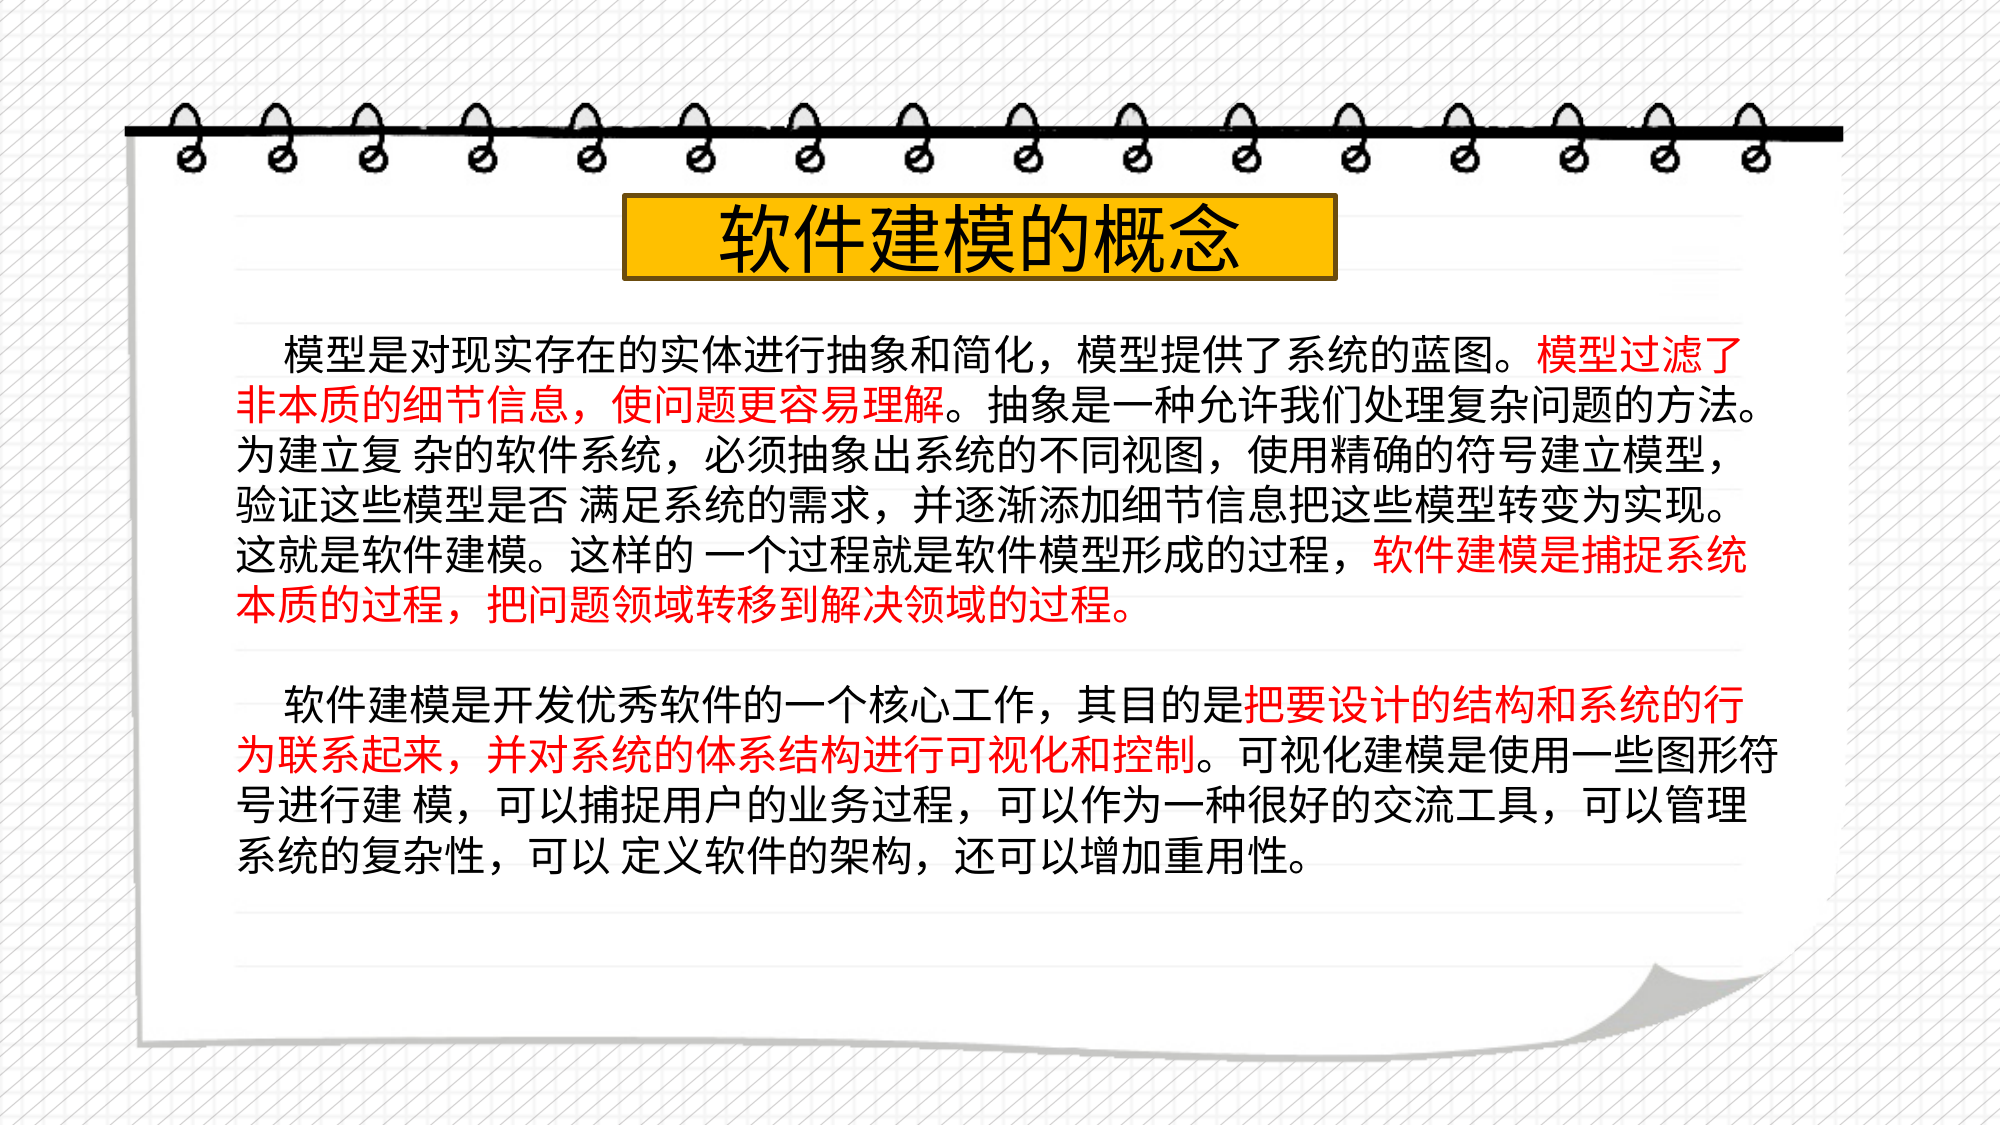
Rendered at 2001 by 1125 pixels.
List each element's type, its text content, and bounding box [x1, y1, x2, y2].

text_box 软件建模的概念 [624, 195, 1336, 279]
picture [0, 0, 2000, 1125]
text_box 模型是对现实存在的实体进行抽象和简化，模型提供了系统的蓝图。模型过滤了非本质的细节信息，使问题更容易理解。抽象是一种允许我们处理复杂问题的方法。为建立复 杂的软件系统，必须抽象出系统的不同视图，使用精确的符号建立模型，验证这些模型是否 满足系统的需求，并逐渐添加细节信息把这些模型转变为实现。这就是软件建模。这样的 一个过程就是软件模型形成的过程，软件建模是捕捉系统本质的过程，把问题领域转移到解决领域的过程。 软件建模是开发优秀软件的一个核心工作，其目的是把要设计的结构和系统的行为联系起来，并对系统的体系结构进行可视化和控制。可视化建模是使用一些图形符号进行建 模，可以捕捉用户的业务过程，可以作为一种很好的交流工具，可以管理系统的复杂性，可以 定义软件的架构，还可以增加重用性。 [221, 321, 1797, 887]
